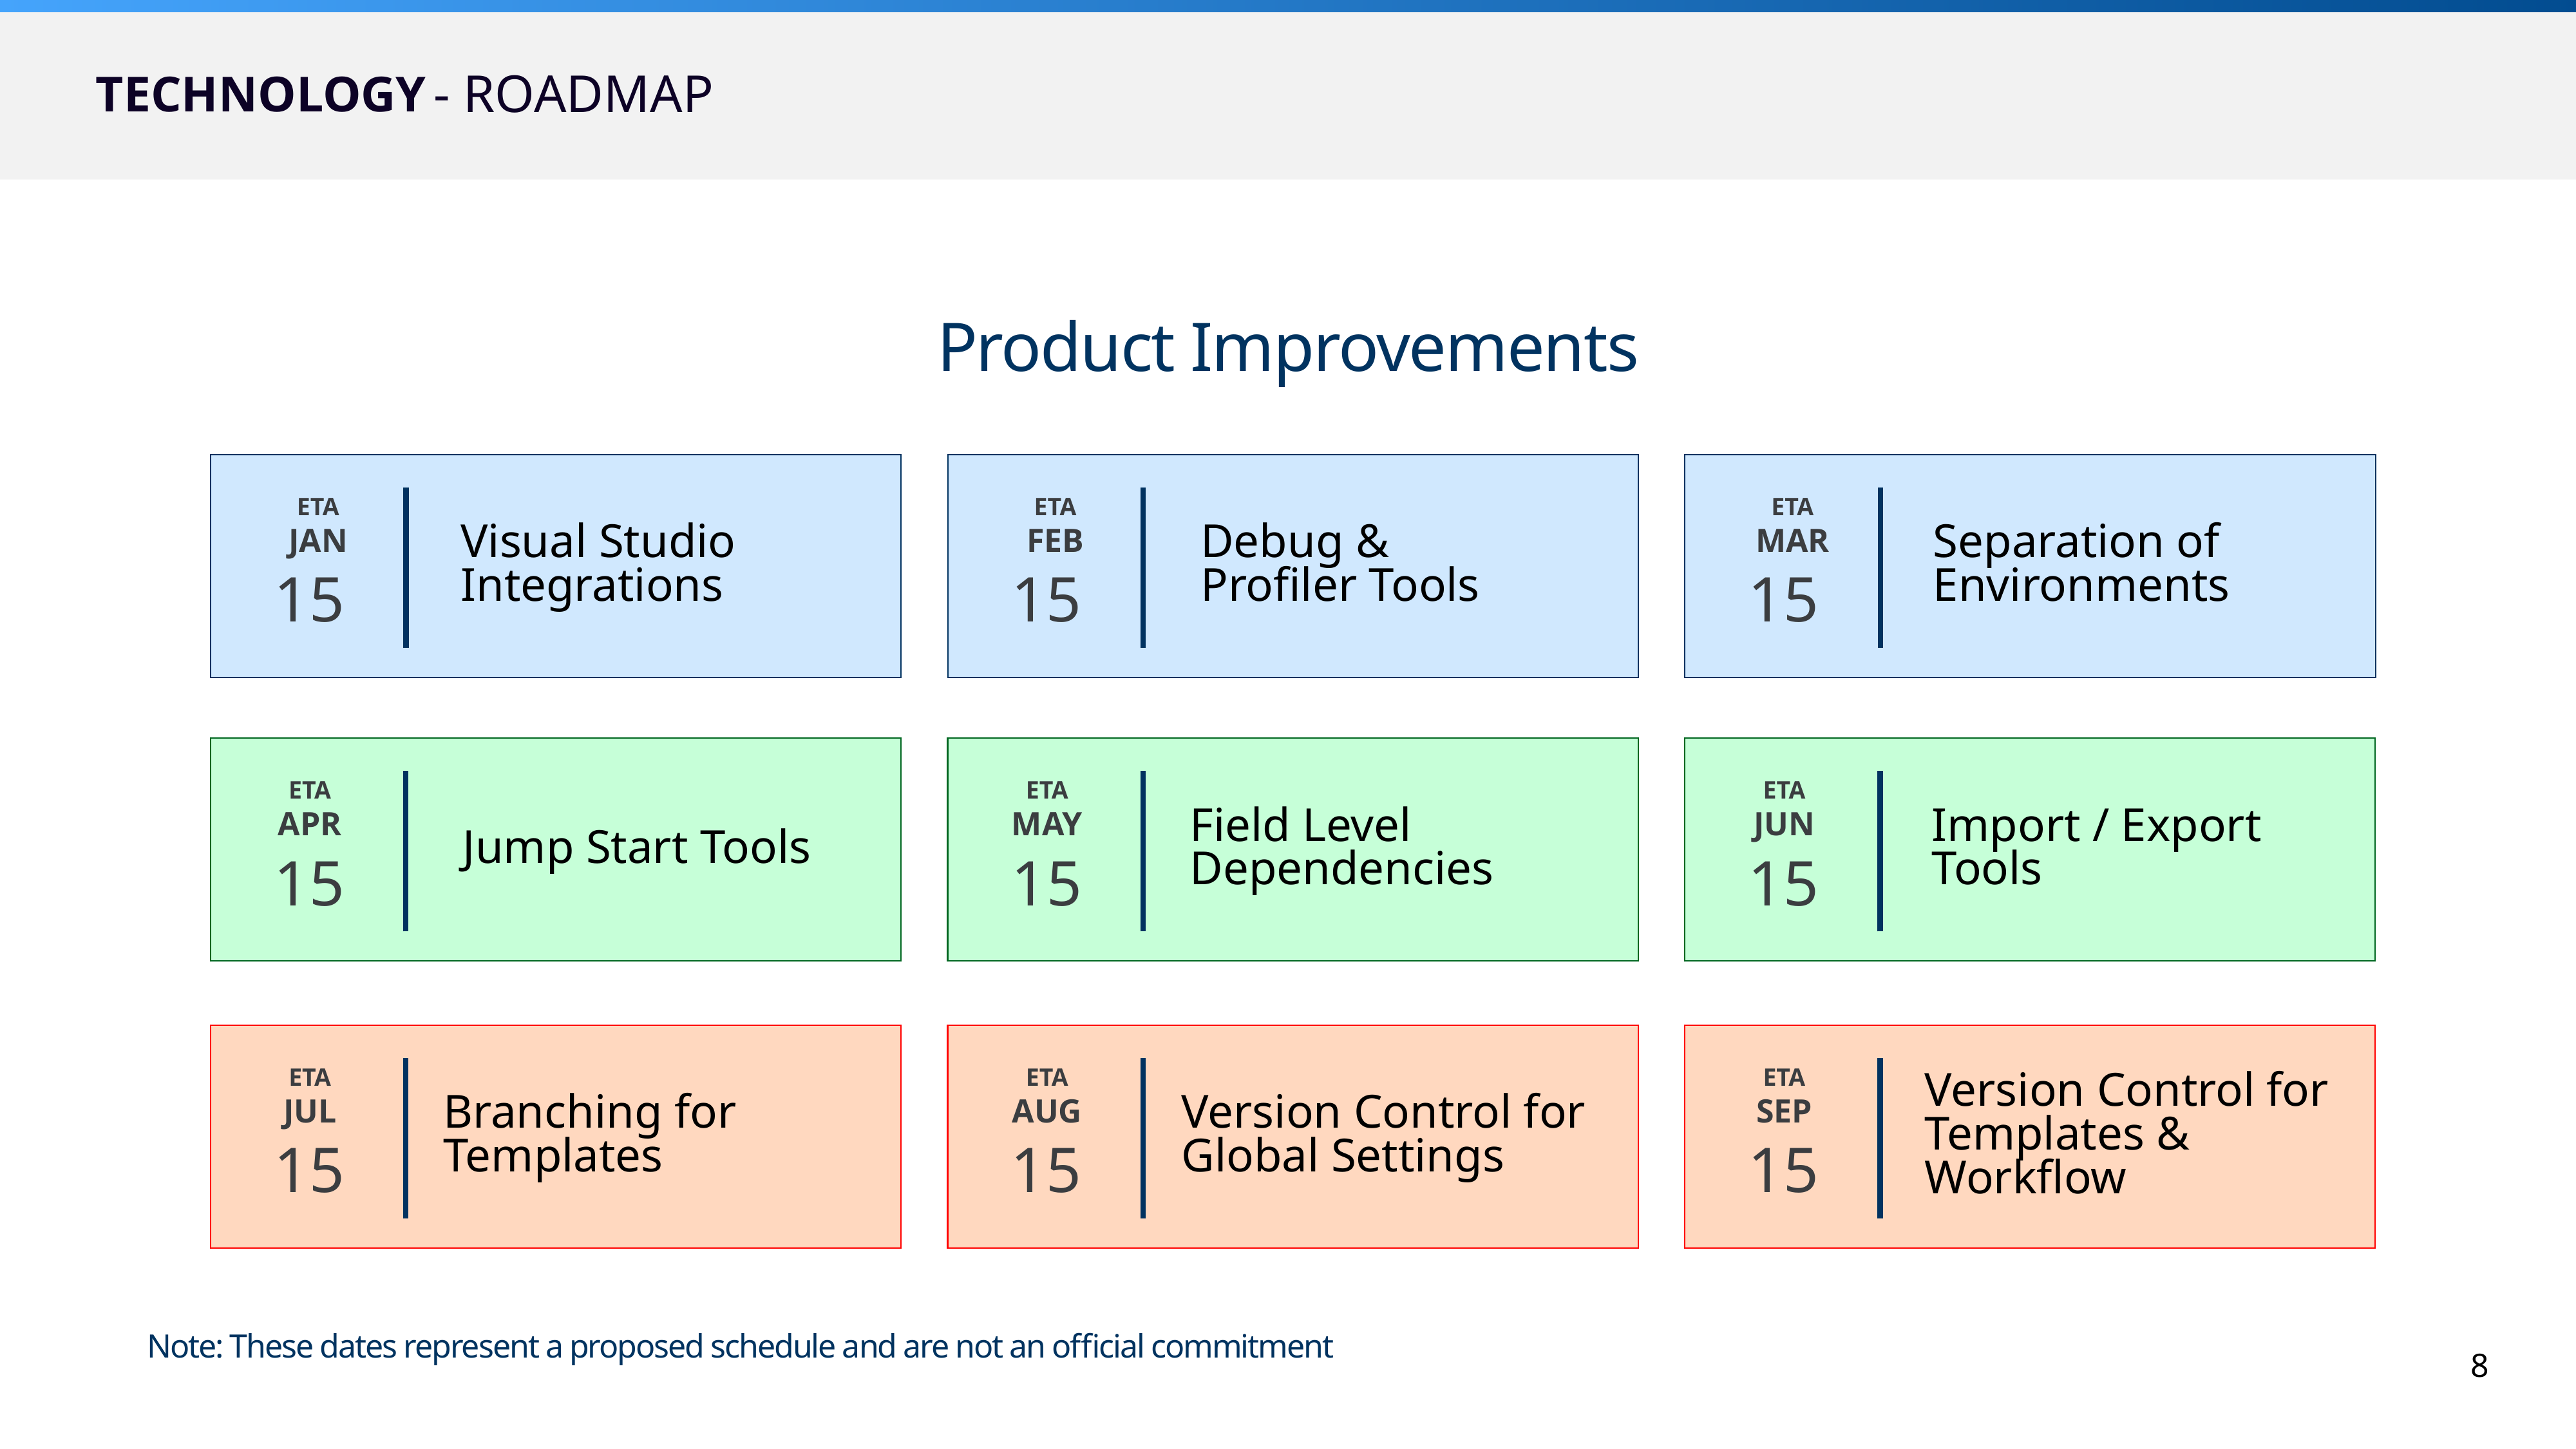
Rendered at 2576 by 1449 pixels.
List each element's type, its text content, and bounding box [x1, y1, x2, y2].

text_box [210, 1025, 902, 1249]
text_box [210, 454, 902, 678]
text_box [1684, 1025, 2376, 1249]
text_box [1684, 737, 2376, 961]
text_box - ROADMAP [433, 53, 821, 131]
text_box Product Improvements [931, 299, 1645, 390]
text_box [947, 737, 1639, 961]
title TECHNOLOGY [95, 53, 433, 131]
text_box Note: These dates represent a proposed schedule and are not an official commitment [141, 1320, 1360, 1370]
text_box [1685, 454, 2376, 678]
slide_number 8 [2456, 1344, 2505, 1395]
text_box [210, 737, 902, 961]
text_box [947, 1025, 1639, 1249]
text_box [947, 454, 1639, 678]
